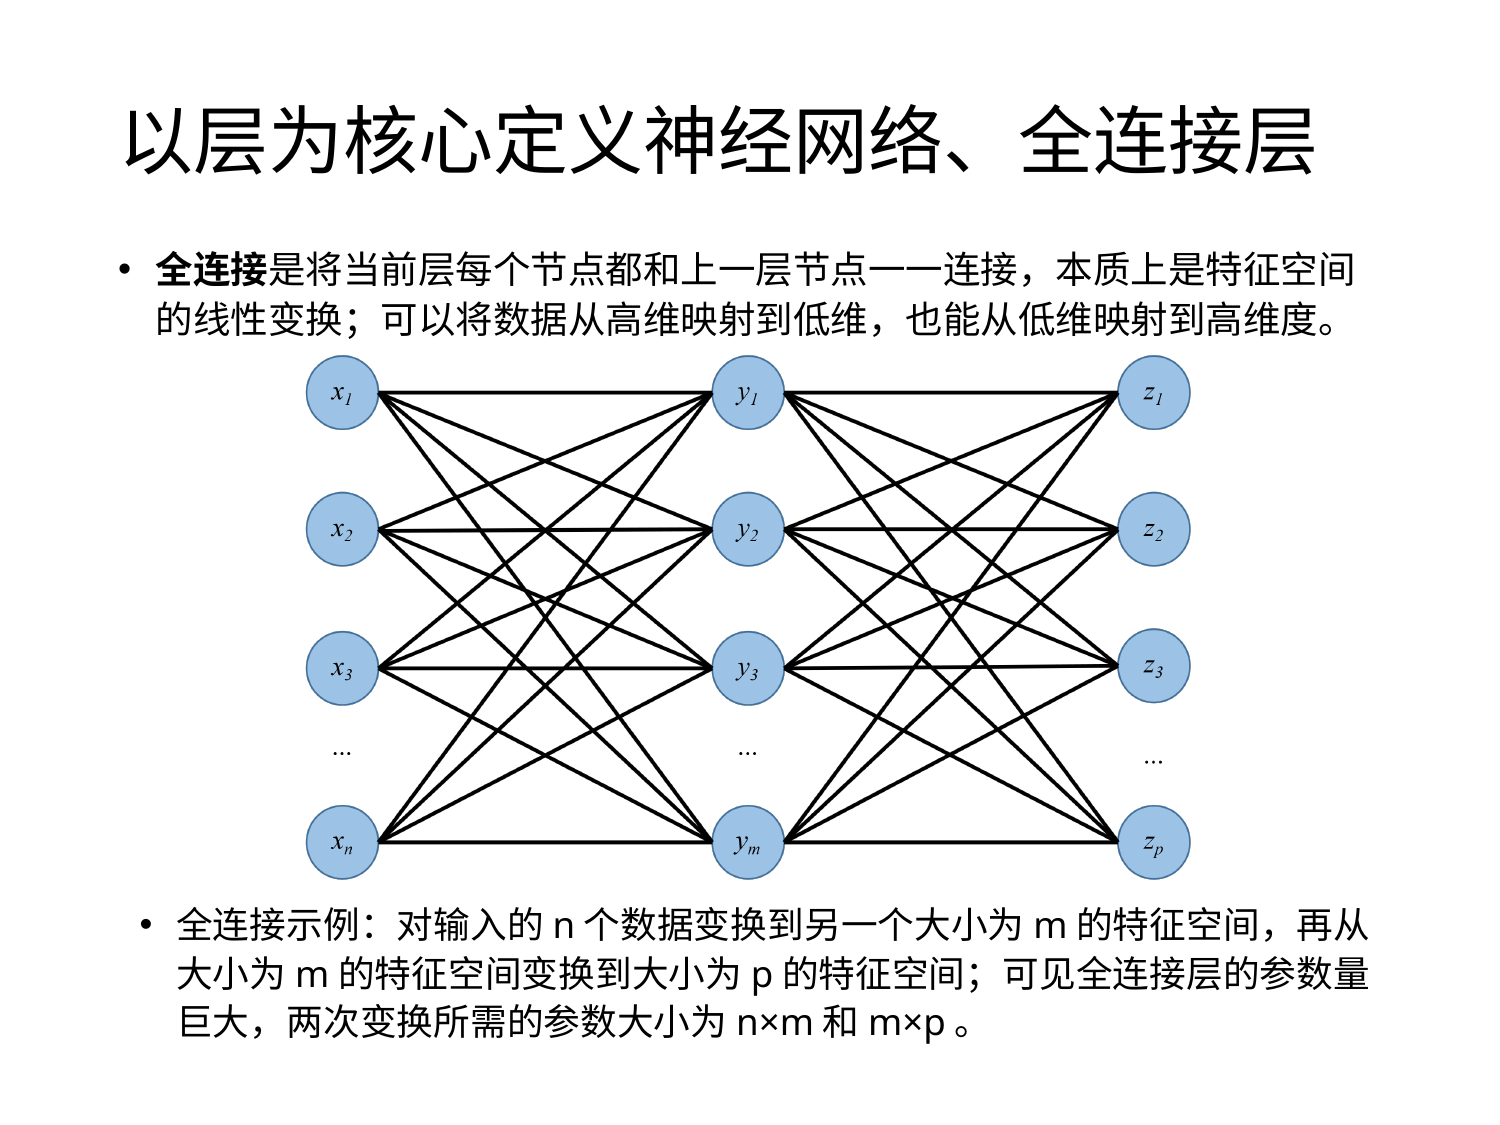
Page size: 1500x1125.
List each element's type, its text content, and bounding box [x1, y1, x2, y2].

text_box 全连接是将当前层每个节点都和上一层节点一一连接，本质上是特征空间的线性变换；可以将数据从高维映射到低维，也能从低维映射到高维度。 [103, 234, 1397, 353]
picture [286, 340, 1214, 902]
text_box 以层为核心定义神经网络、全连接层 [103, 35, 1397, 234]
list 全连接示例：对输入的n个数据变换到另一个大小为m的特征空间，再从大小为m的特征空间变换到大小为p的特征空间；可见全连接层的参数量巨大，两次变换所需的参数大小为n×m和m×p。 [124, 890, 1419, 1052]
